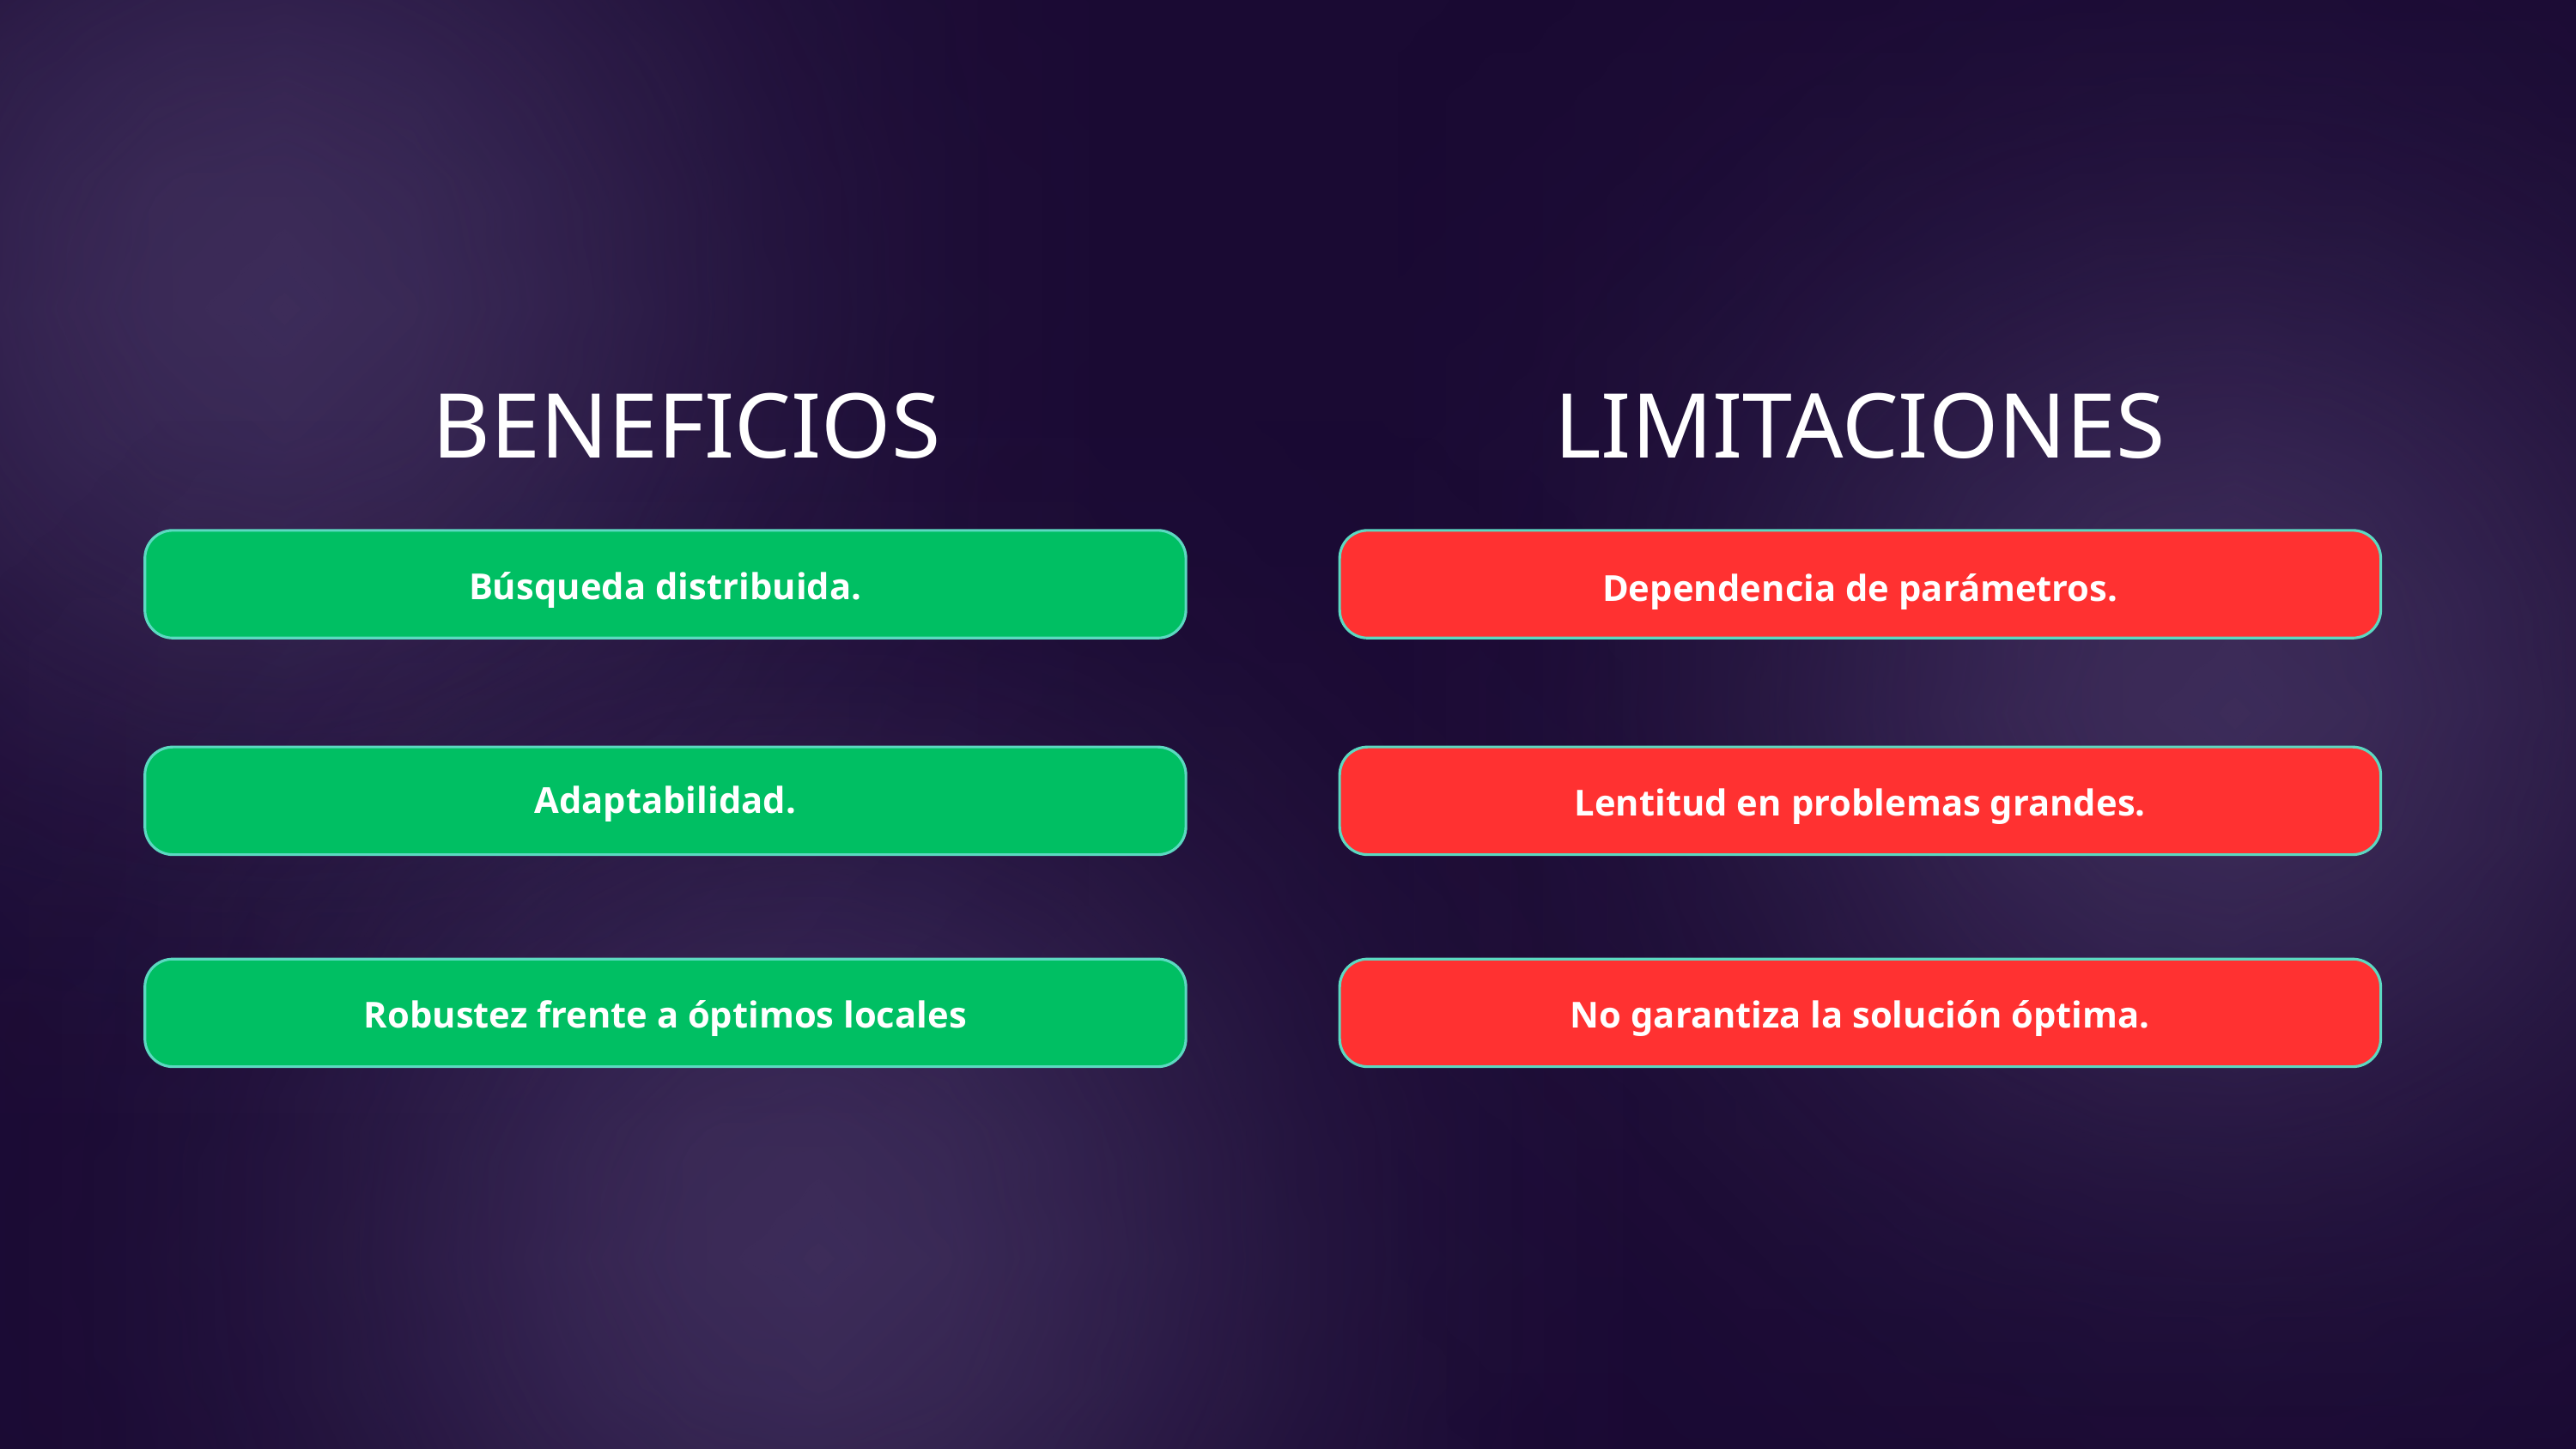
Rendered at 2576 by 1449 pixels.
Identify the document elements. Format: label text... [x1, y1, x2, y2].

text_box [144, 530, 1187, 639]
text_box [1339, 746, 2381, 855]
text_box [1398, 0, 2576, 1449]
text_box BENEFICIOS [166, 367, 1208, 476]
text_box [144, 746, 1187, 855]
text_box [1339, 958, 2381, 1067]
text_box [0, 0, 1090, 421]
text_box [144, 958, 1187, 1067]
text_box [0, 421, 1624, 1449]
text_box LIMITACIONES [1340, 367, 2381, 476]
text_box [1339, 530, 2381, 639]
